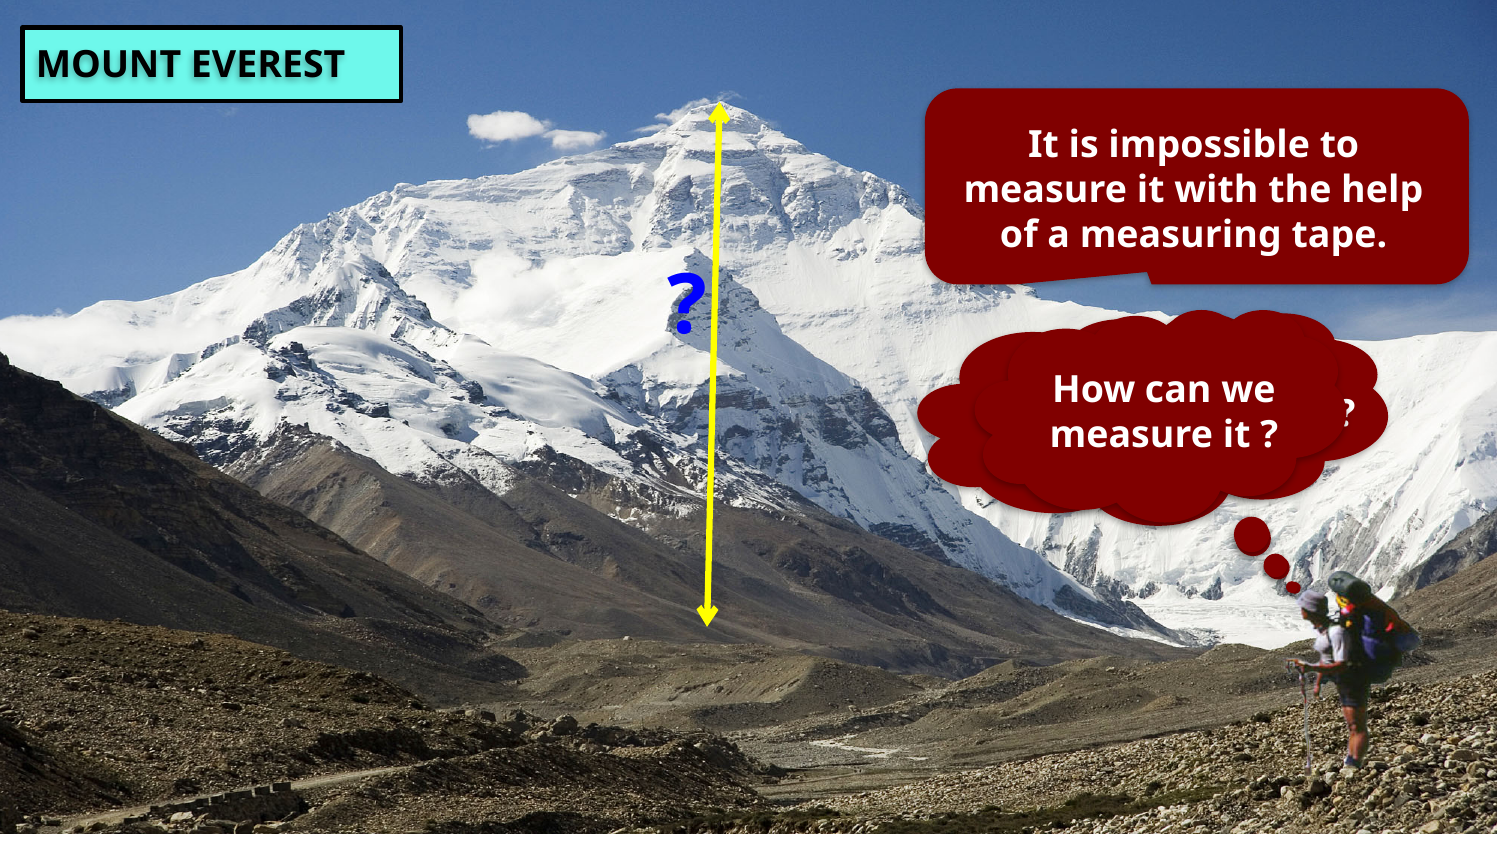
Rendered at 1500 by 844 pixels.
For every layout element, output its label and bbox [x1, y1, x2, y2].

text_box [974, 309, 1347, 523]
text_box [924, 88, 1470, 285]
picture [0, 0, 1497, 835]
text_box [20, 27, 413, 102]
text_box [706, 101, 720, 628]
text_box [917, 312, 970, 526]
text_box [1350, 312, 1394, 526]
